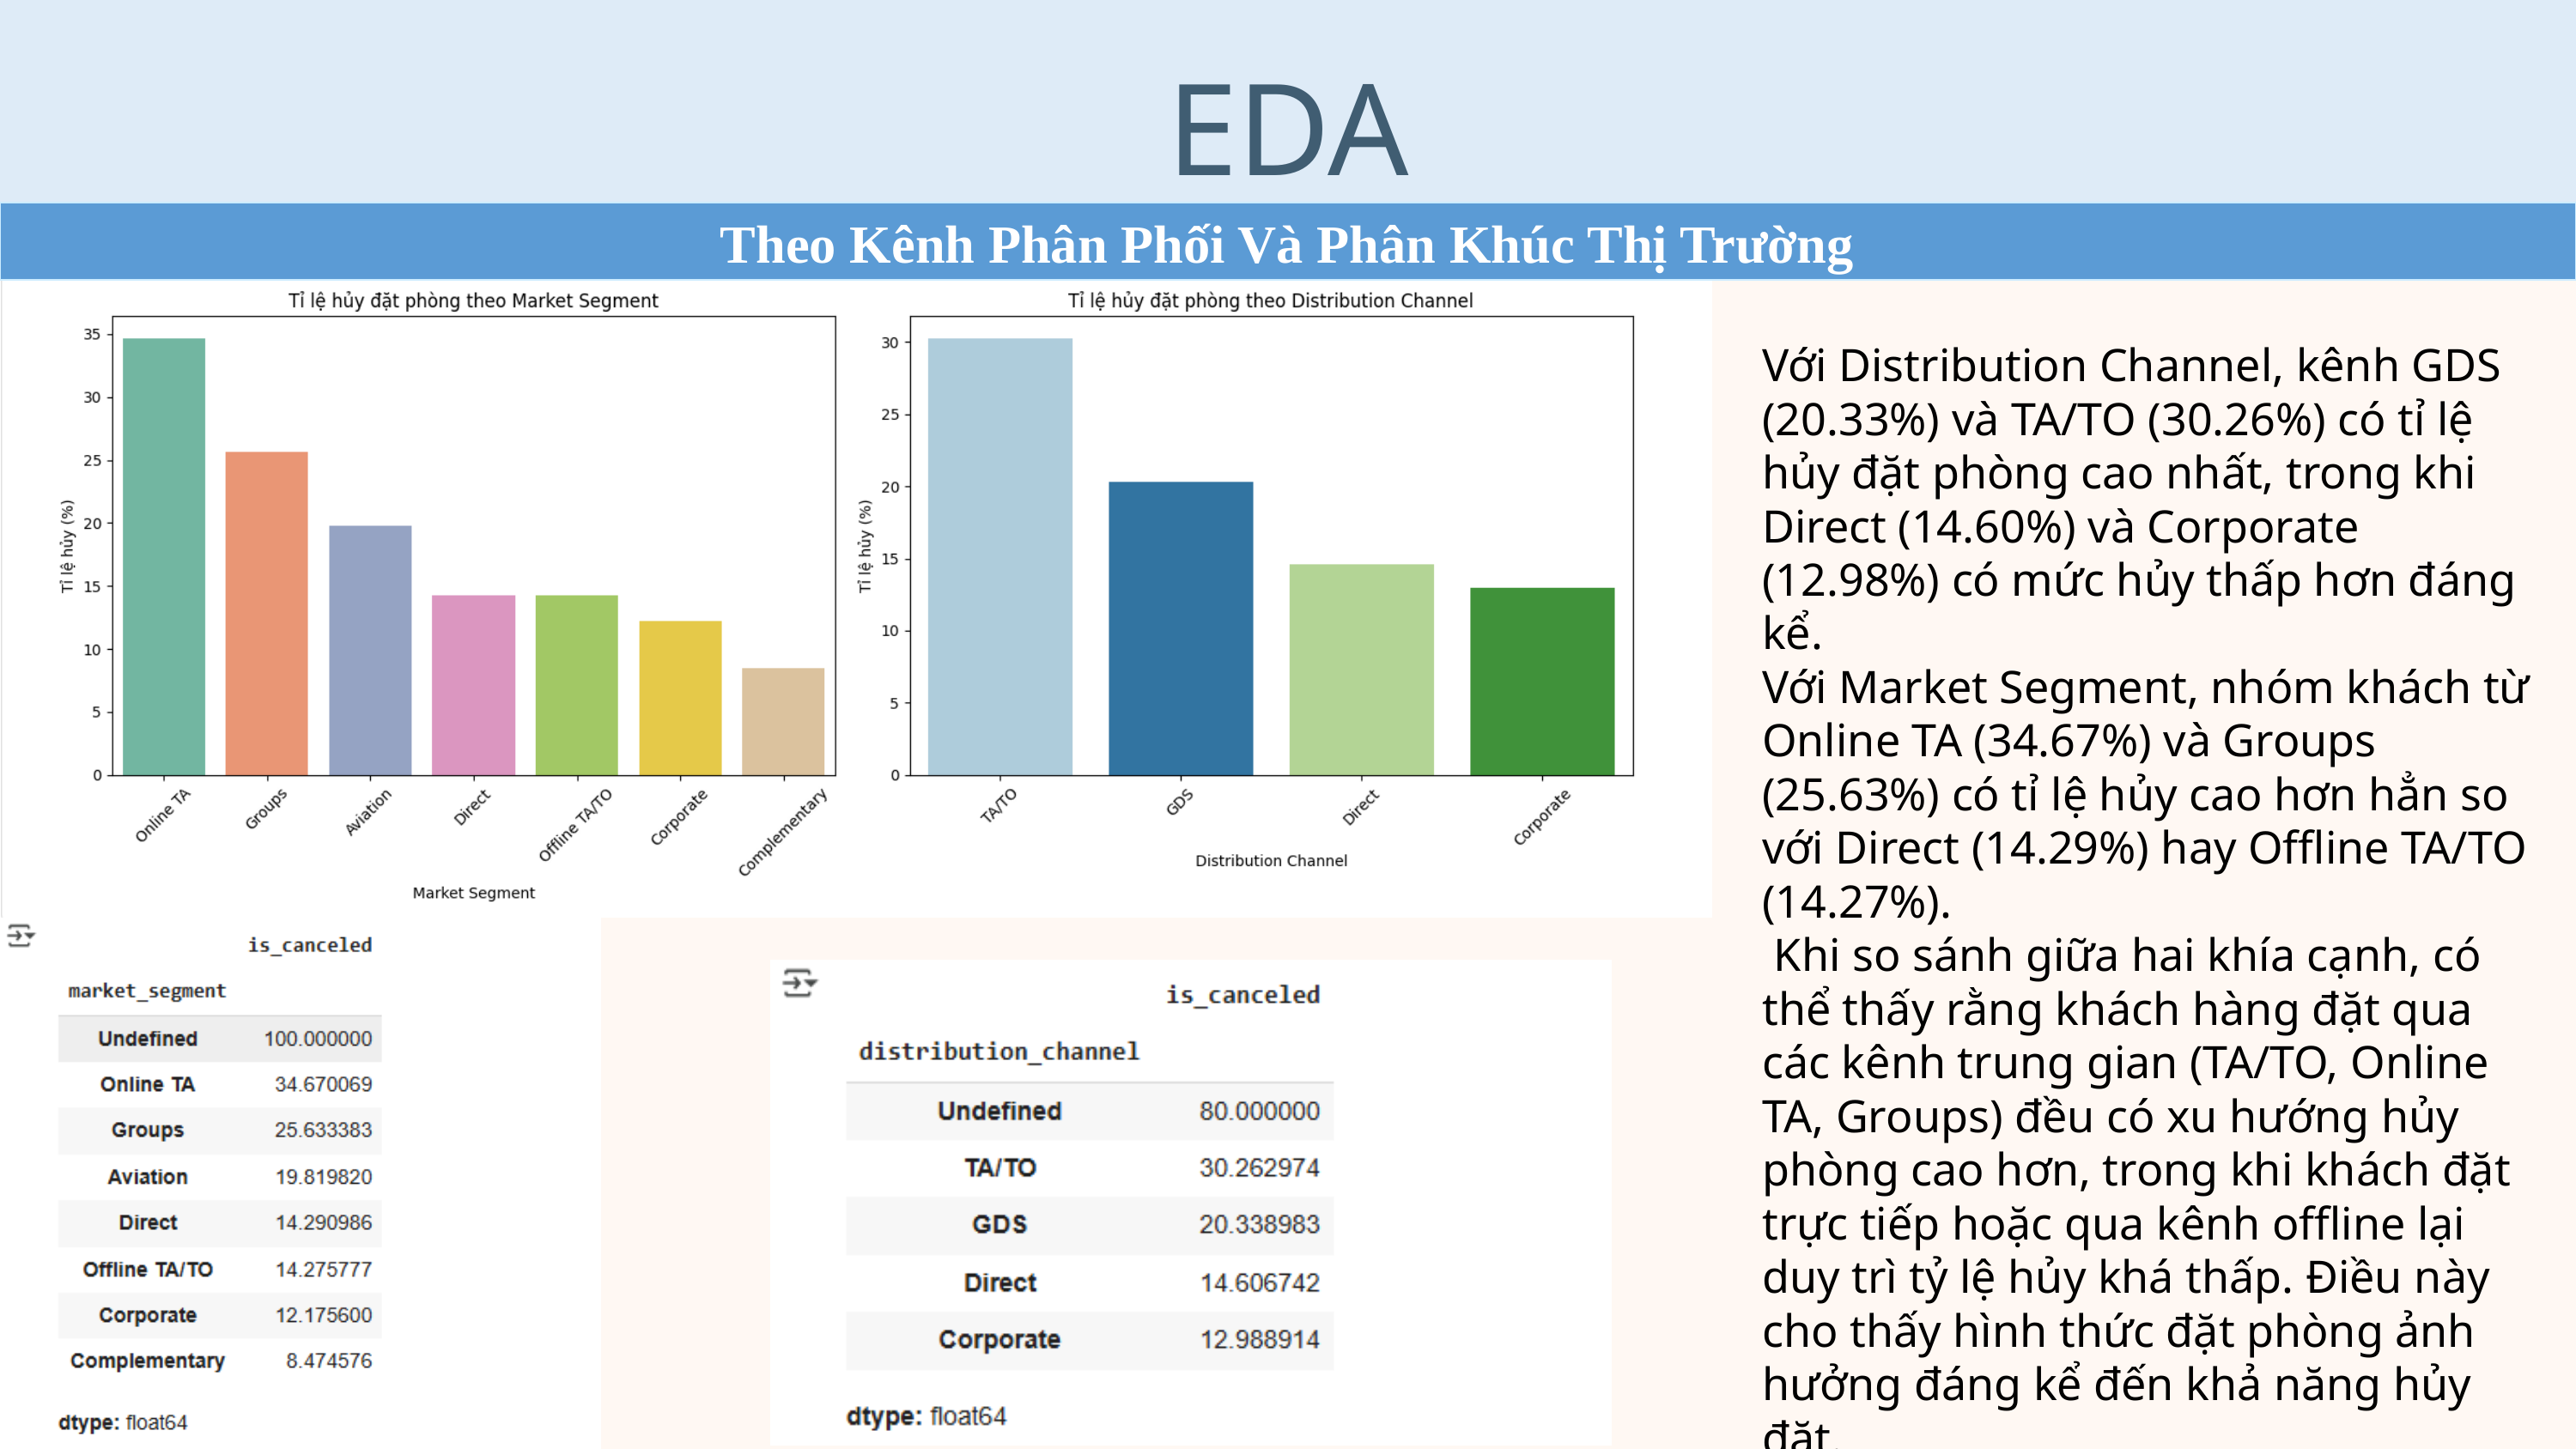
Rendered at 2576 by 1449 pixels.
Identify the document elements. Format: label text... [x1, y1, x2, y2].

text_box EDA [0, 0, 2576, 202]
text_box Với Distribution Channel, kênh GDS (20.33%) và TA/TO (30.26%) có tỉ lệ hủy đặt phòng cao nhất, trong khi Direct (14.60%) và Corporate (12.98%) có mức hủy thấp hơn đáng kể. Với Market Segment, nhóm khách từ Online TA (34.67%) và Groups (25.63%) có tỉ lệ hủy cao hơn hẳn so với Direct (14.29%) hay Offline TA/TO (14.27%). Khi so sánh giữa hai khía cạnh, có thể thấy rằng khách hàng đặt qua các kênh trung gian (TA/TO, Online TA, Groups) đều có xu hướng hủy phòng cao hơn, trong khi khách đặt trực tiếp hoặc qua kênh offline lại duy trì tỷ lệ hủy khá thấp. Điều này cho thấy hình thức đặt phòng ảnh hưởng đáng kể đến khả năng hủy đặt. [1749, 330, 2553, 1449]
text_box Theo Kênh Phân Phối Và Phân Khúc Thị Trường [0, 202, 2576, 281]
picture [770, 960, 1612, 1446]
picture [0, 281, 1712, 1449]
